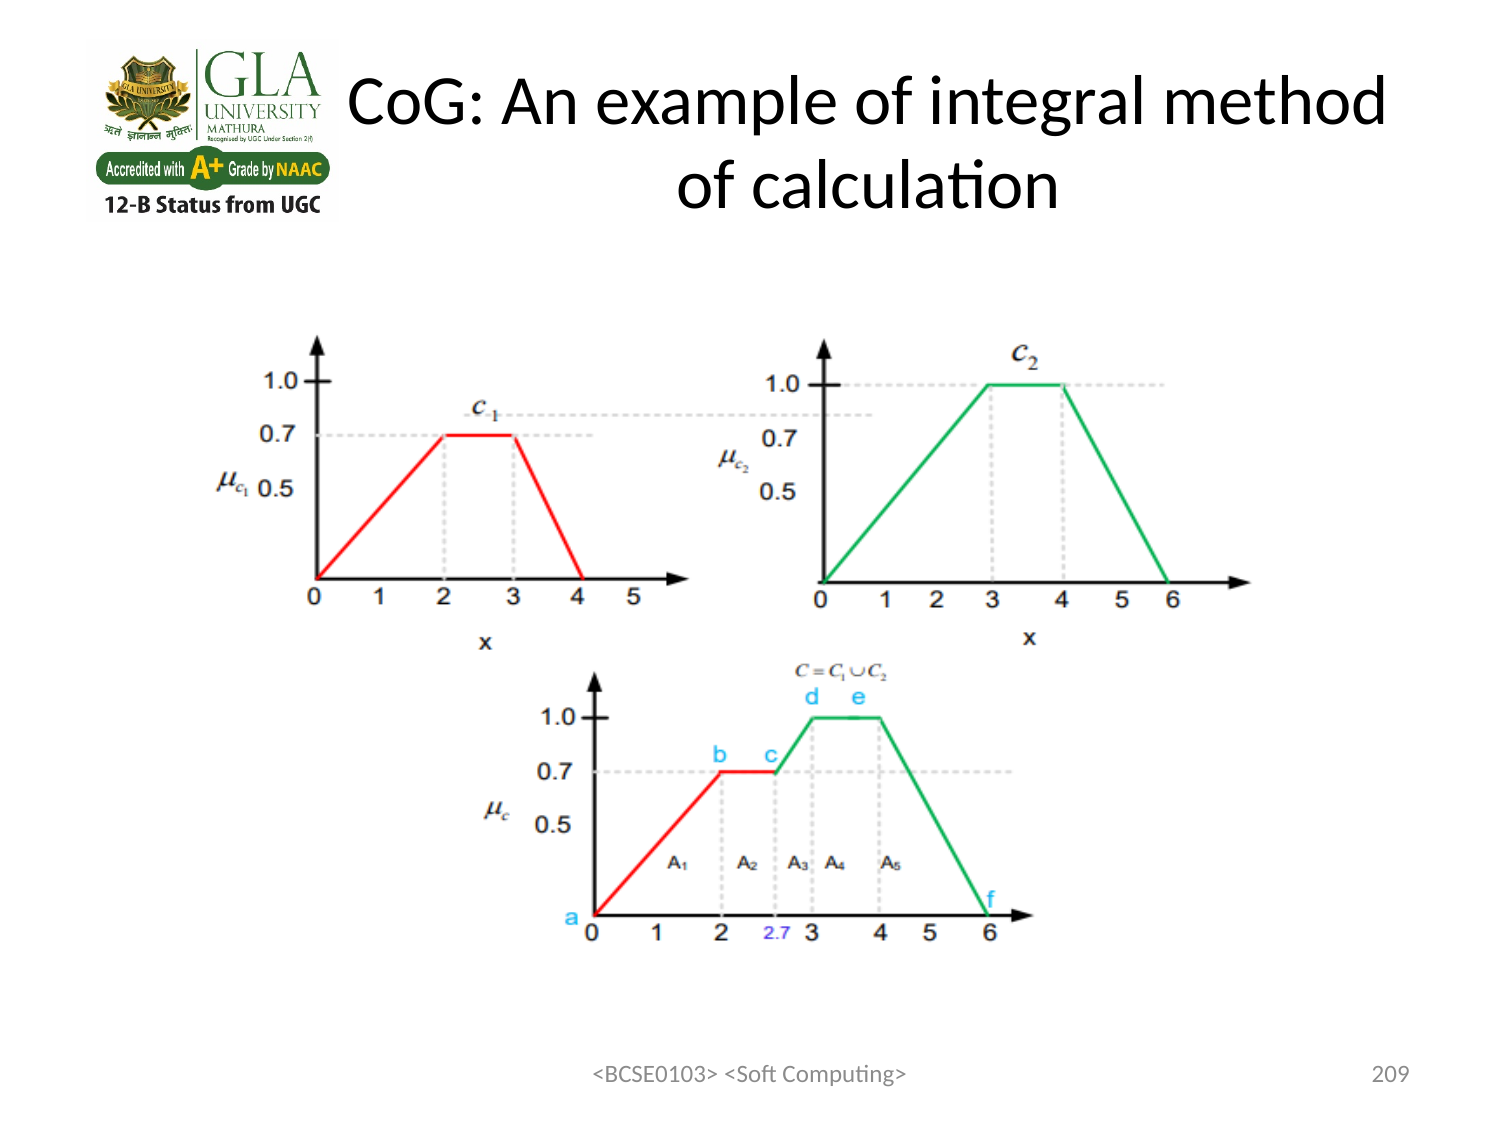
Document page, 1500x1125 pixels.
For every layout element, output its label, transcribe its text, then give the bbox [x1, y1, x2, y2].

title CoG: An example of integral method of calculation [312, 45, 1425, 232]
picture [86, 39, 339, 222]
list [164, 295, 1341, 973]
footer <BCSE0103> <Soft Computing> [512, 1042, 988, 1103]
slide_number 209 [1074, 1042, 1425, 1103]
